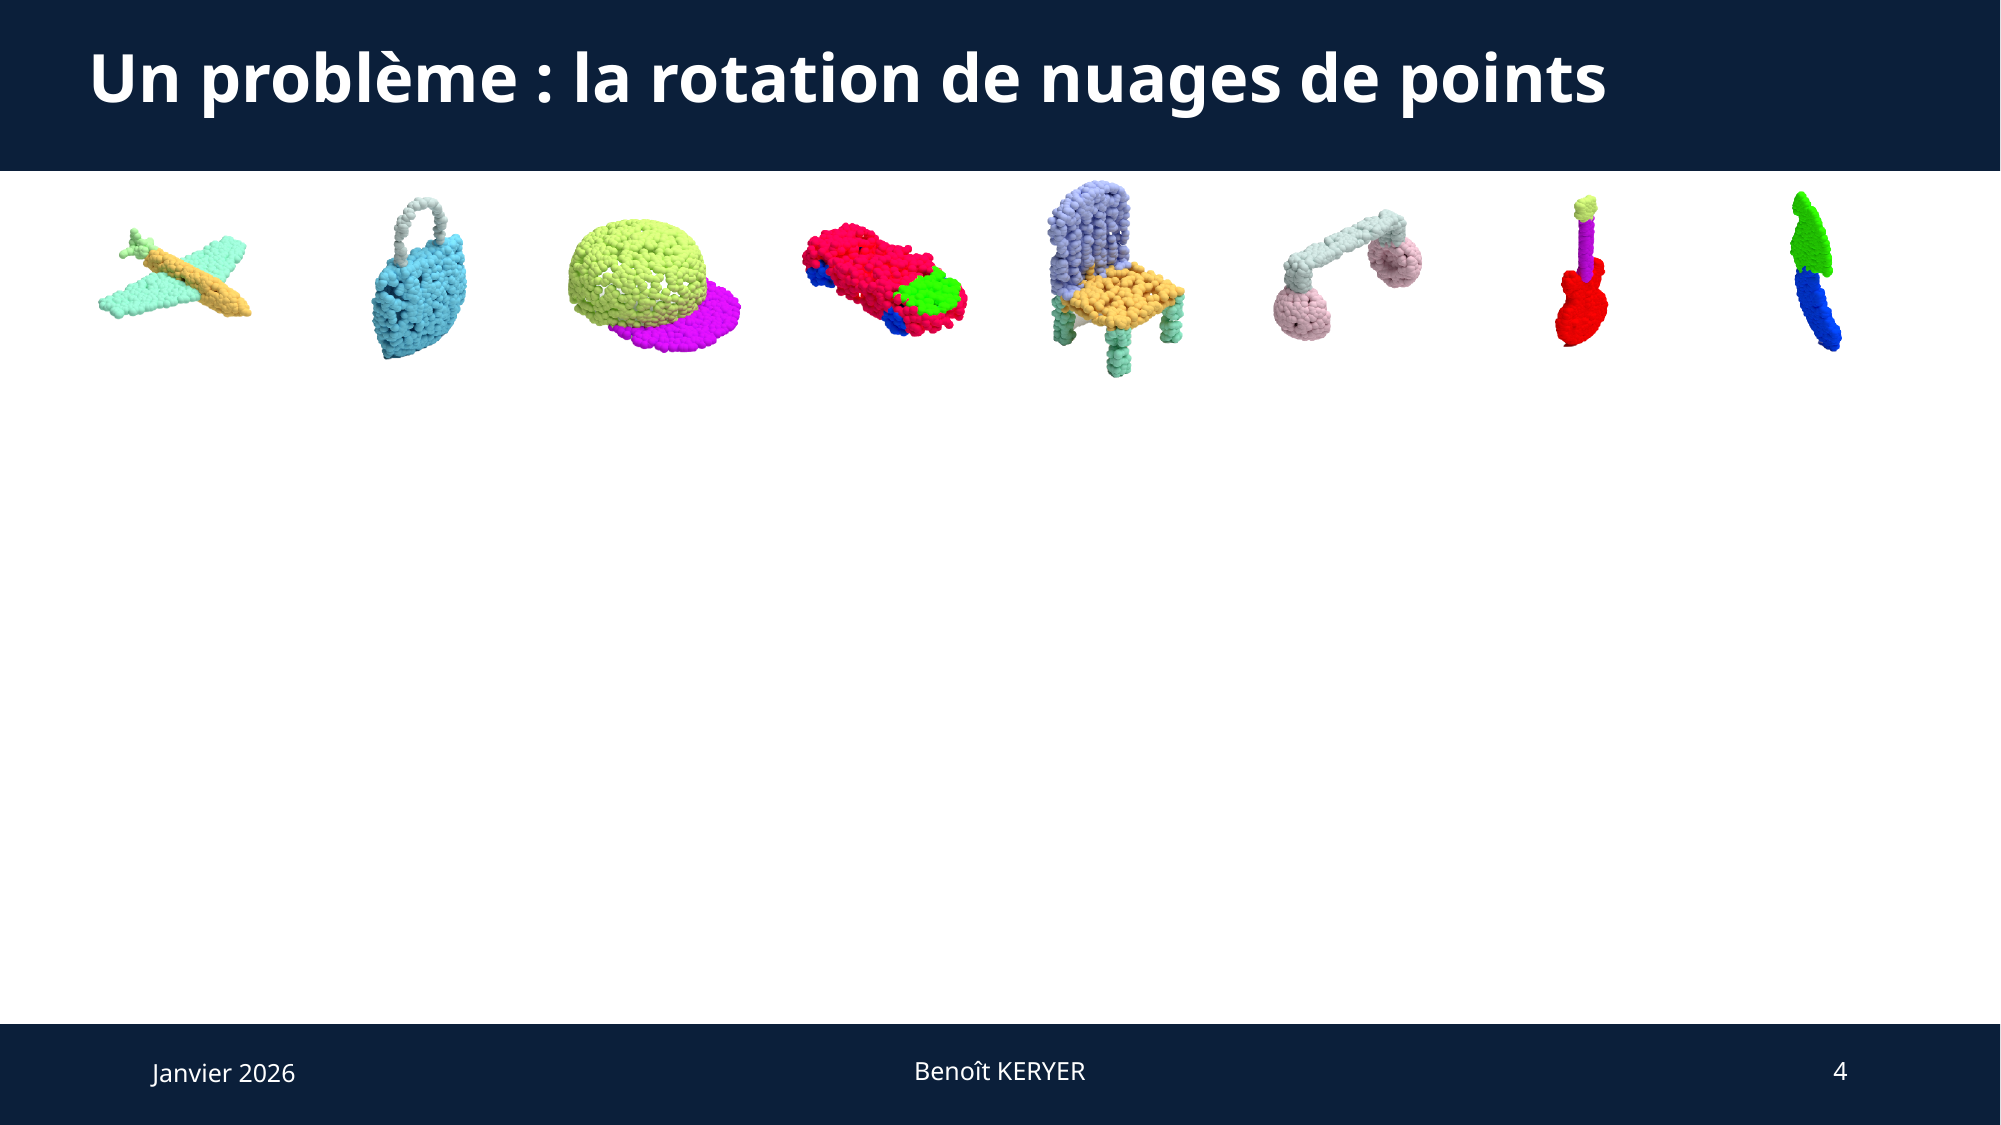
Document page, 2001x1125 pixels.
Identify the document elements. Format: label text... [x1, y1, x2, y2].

title Un problème : la rotation de nuages de points [73, 22, 1799, 139]
footer Benoît KERYER [662, 1042, 1338, 1103]
picture [79, 175, 1893, 382]
slide_number 4 [1412, 1042, 1863, 1103]
slide_number Janvier 2026 [137, 1042, 588, 1103]
